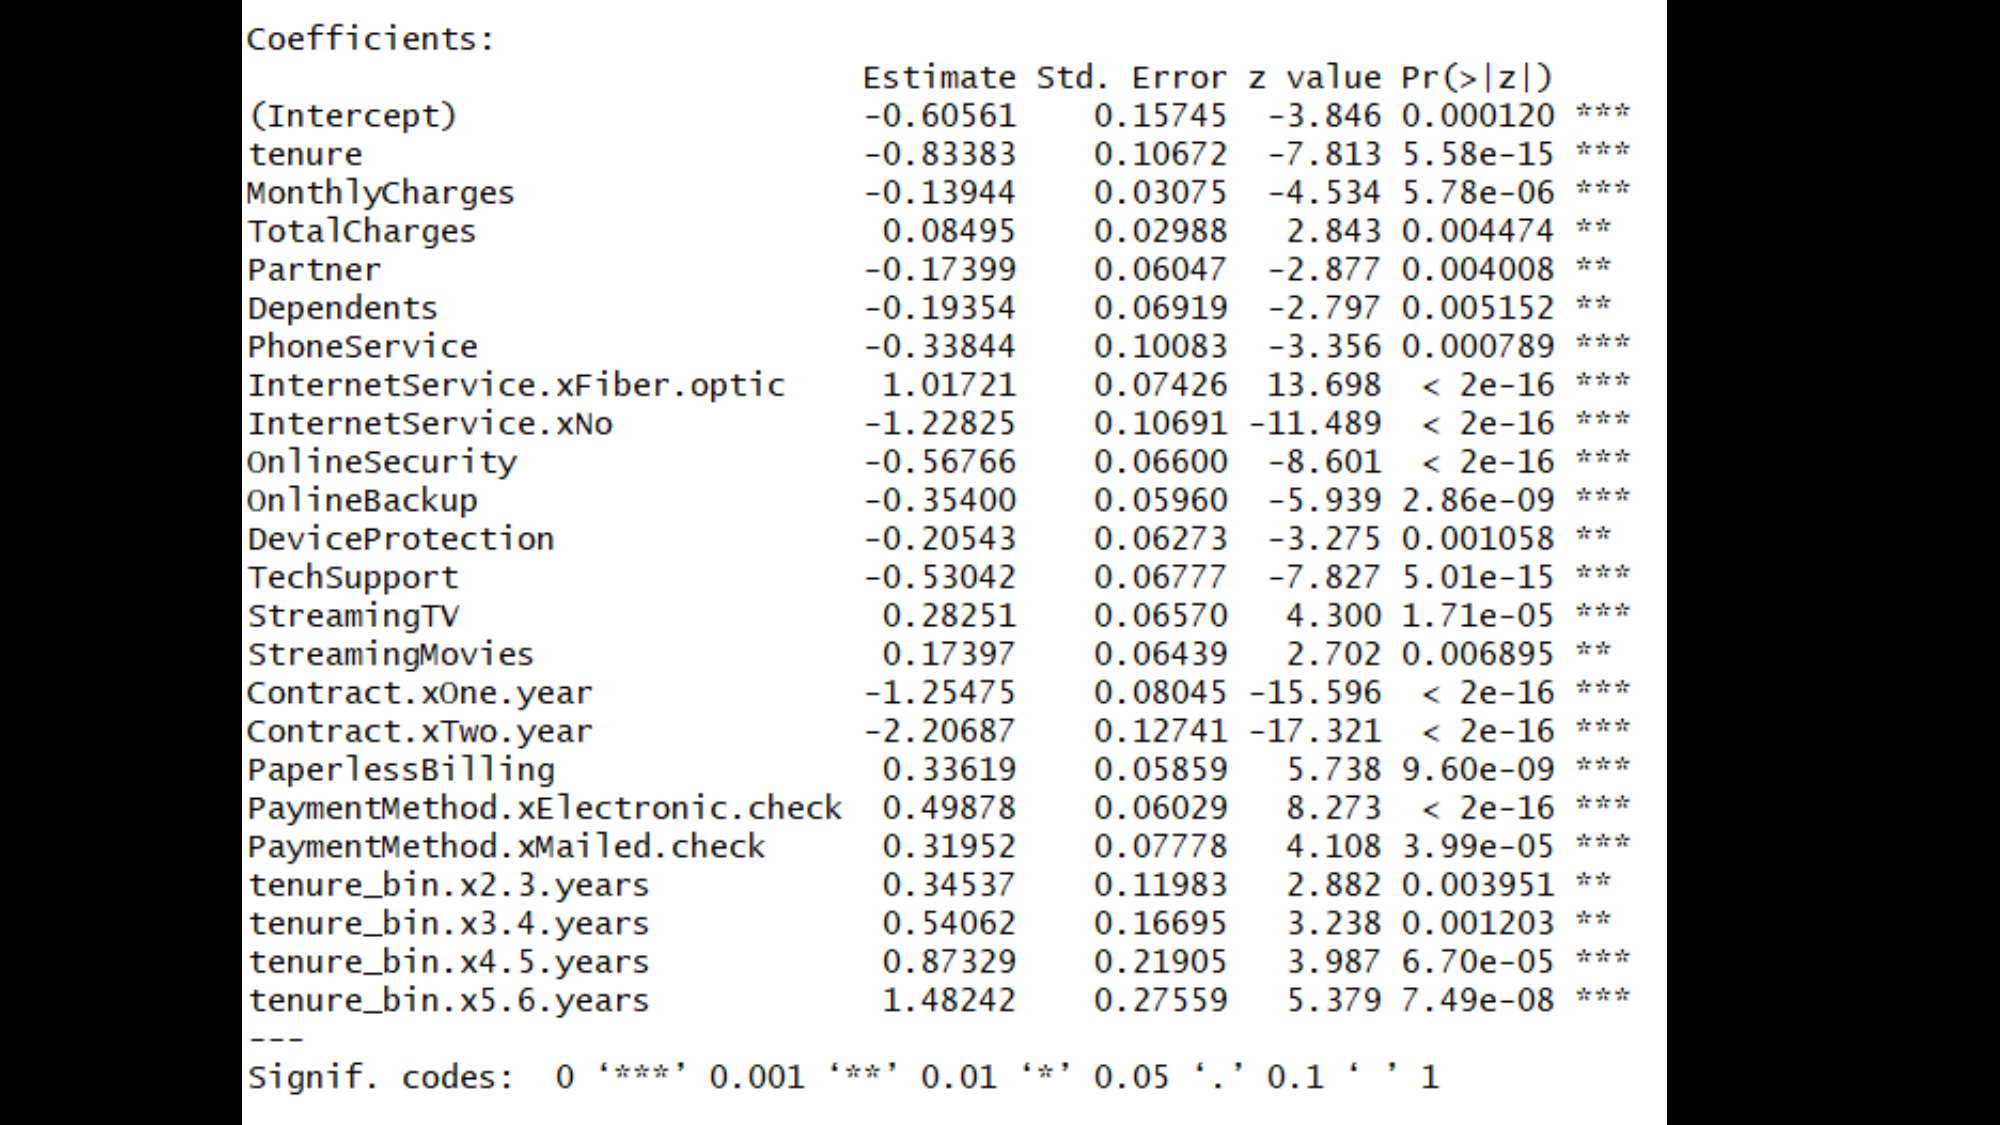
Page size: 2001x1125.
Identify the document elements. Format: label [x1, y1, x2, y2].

picture [242, 0, 1667, 1125]
